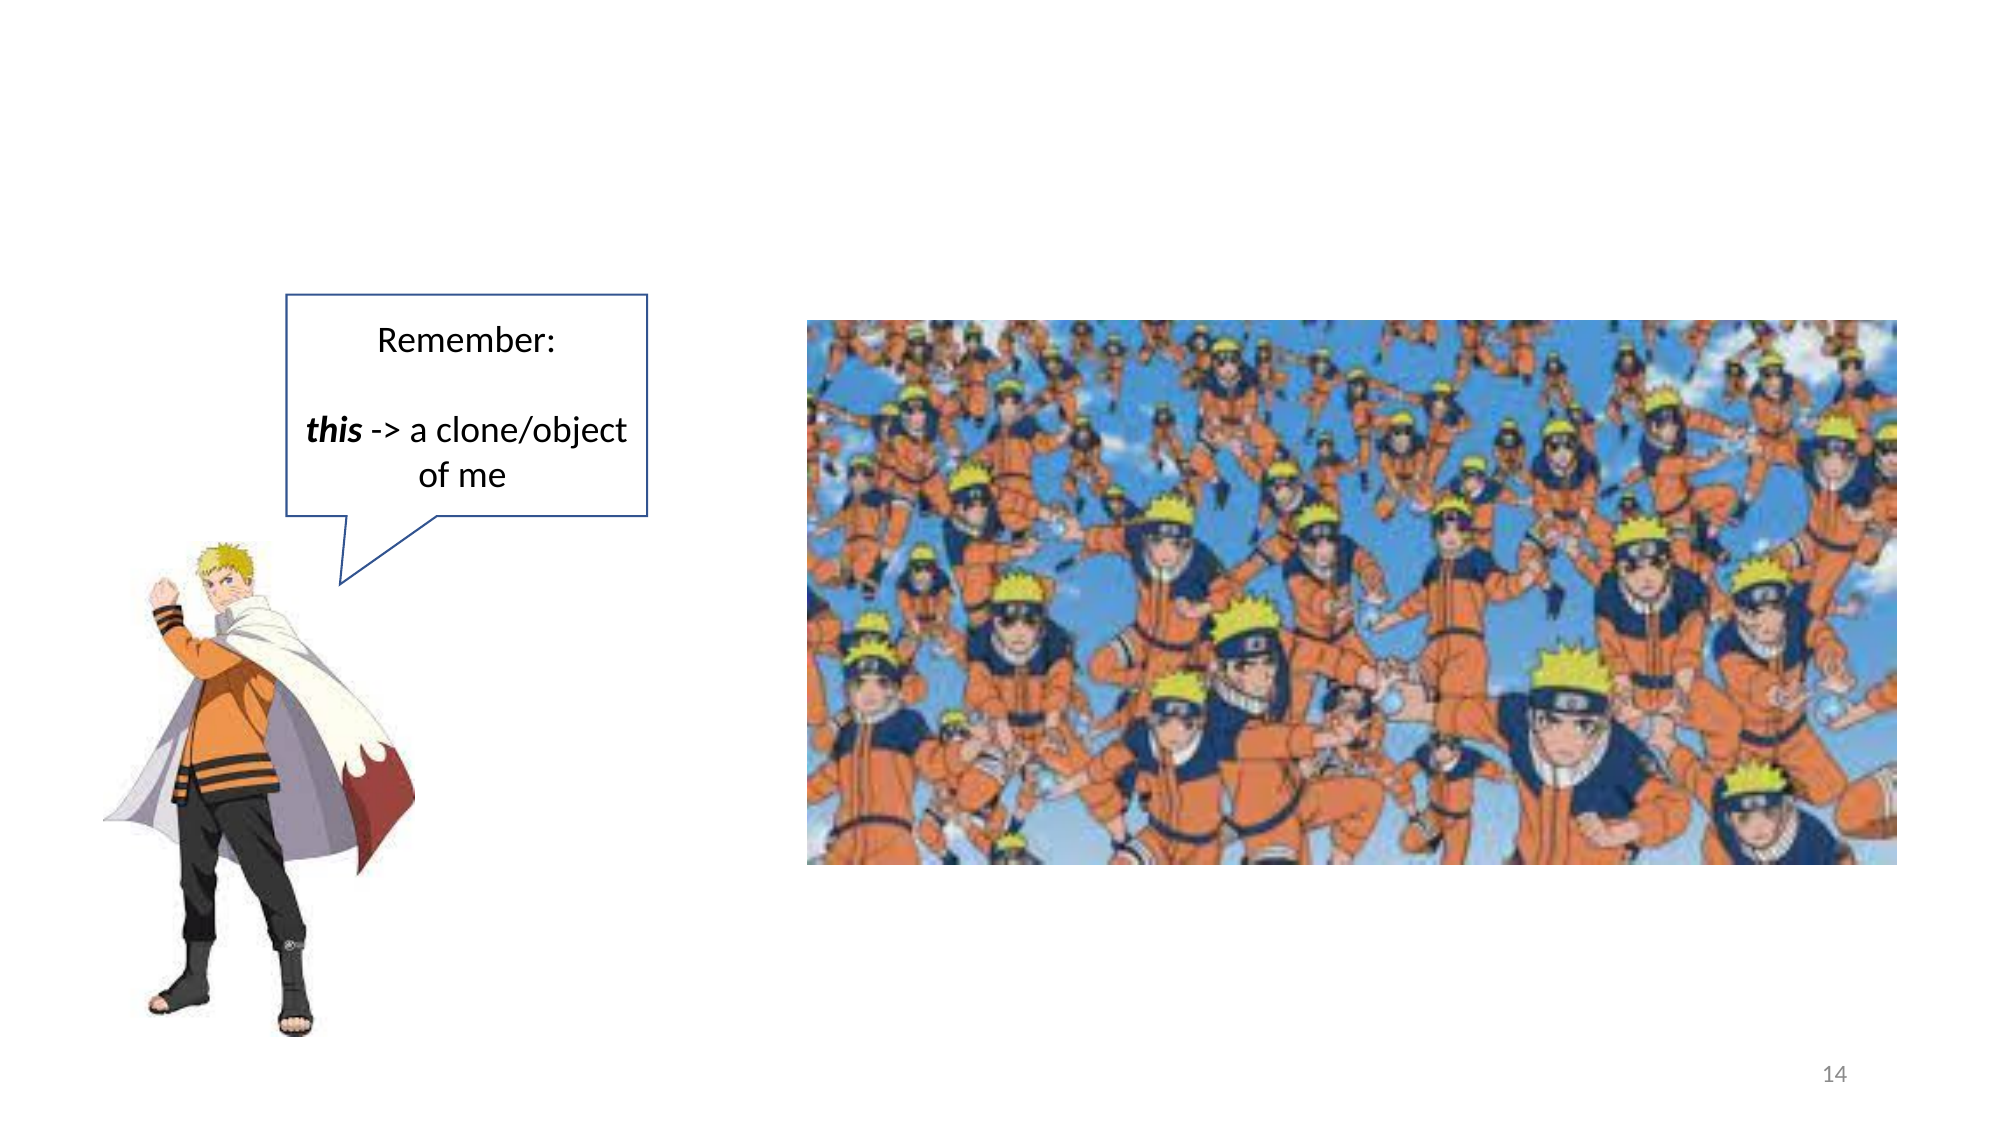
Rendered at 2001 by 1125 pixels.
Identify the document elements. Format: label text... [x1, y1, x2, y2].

picture [807, 320, 1897, 865]
text_box Remember: this -> a clone/object of me [285, 293, 649, 541]
picture [103, 541, 415, 1037]
slide_number 14 [1412, 1042, 1863, 1103]
